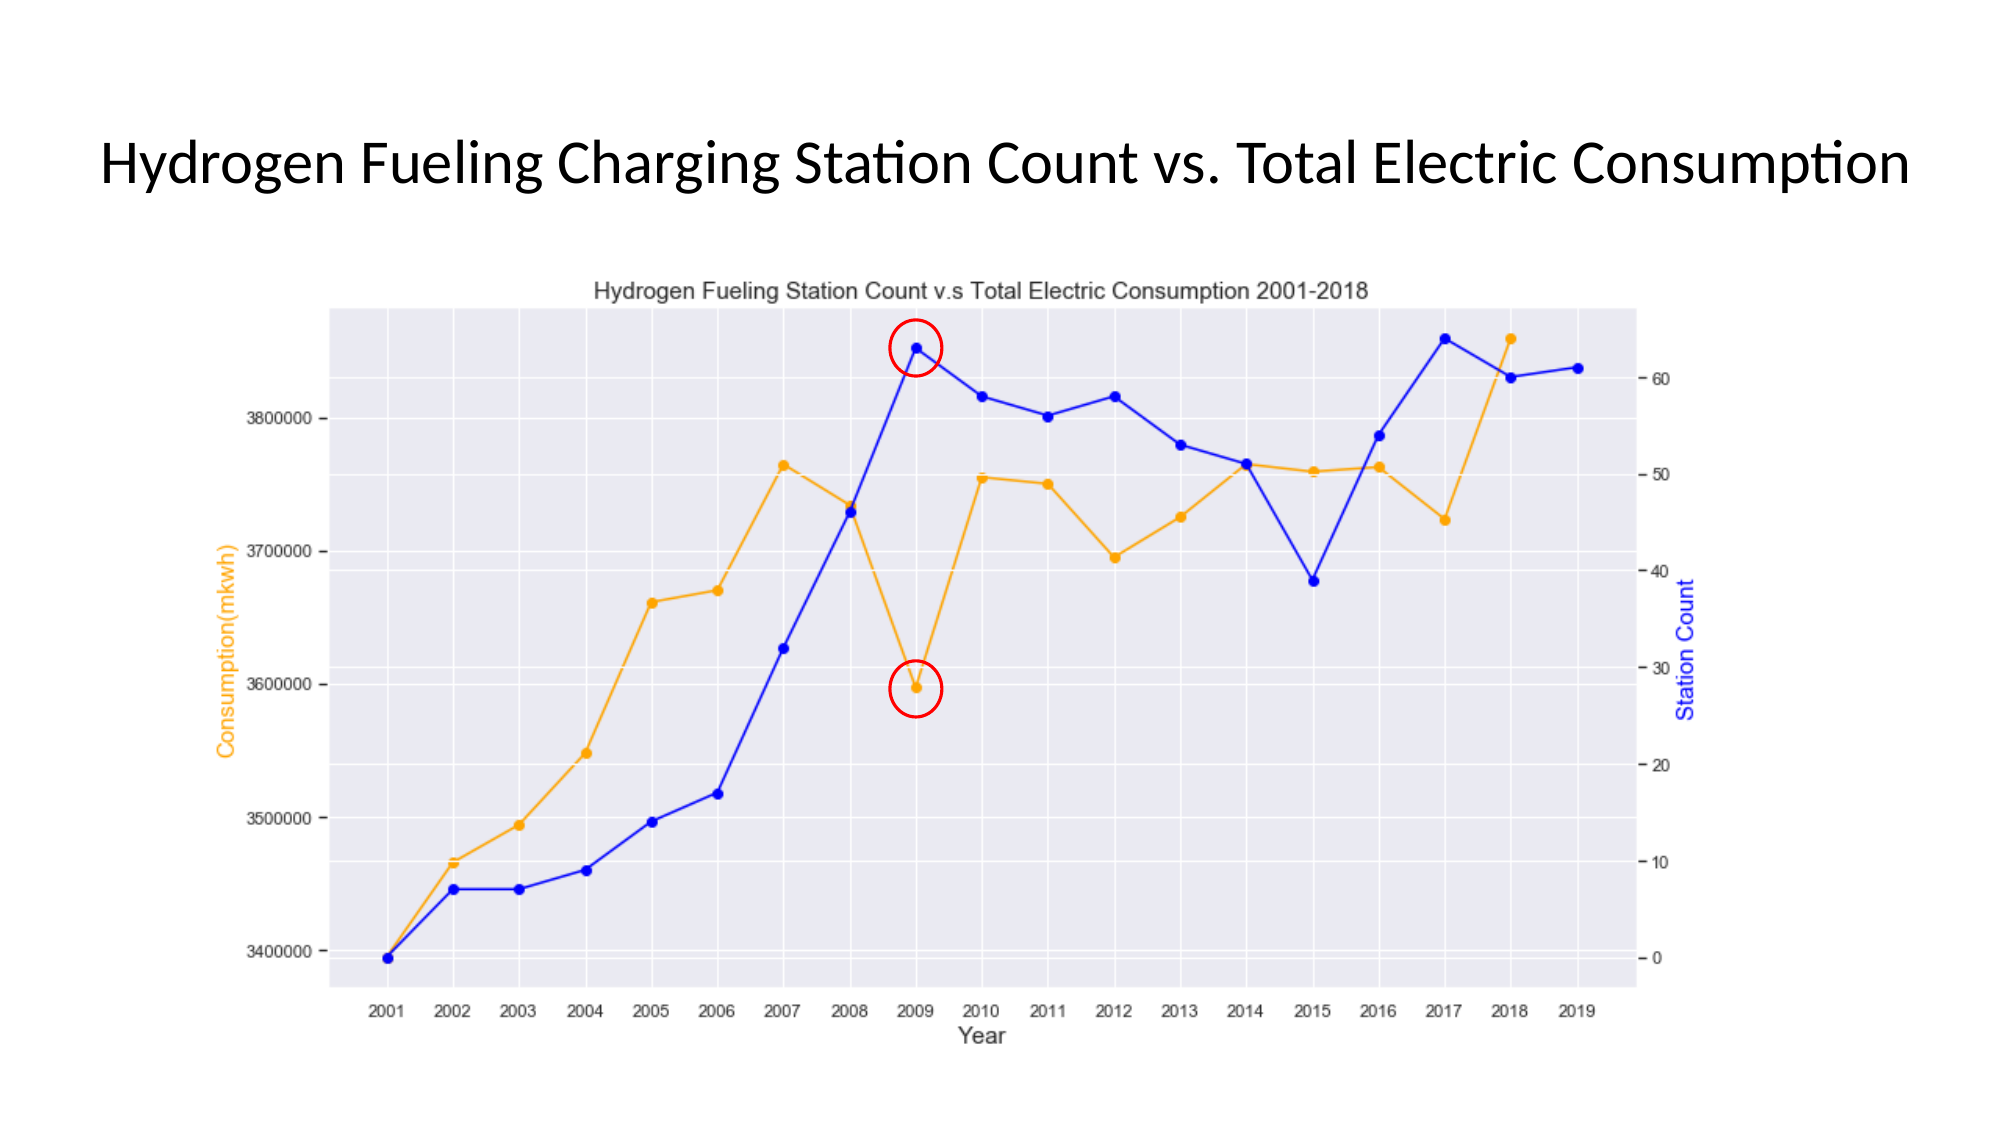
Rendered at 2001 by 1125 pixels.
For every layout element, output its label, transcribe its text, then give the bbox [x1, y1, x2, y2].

text_box Hydrogen Fueling Charging Station Count vs. Total Electric Consumption [85, 54, 2000, 272]
picture [206, 271, 1709, 1059]
